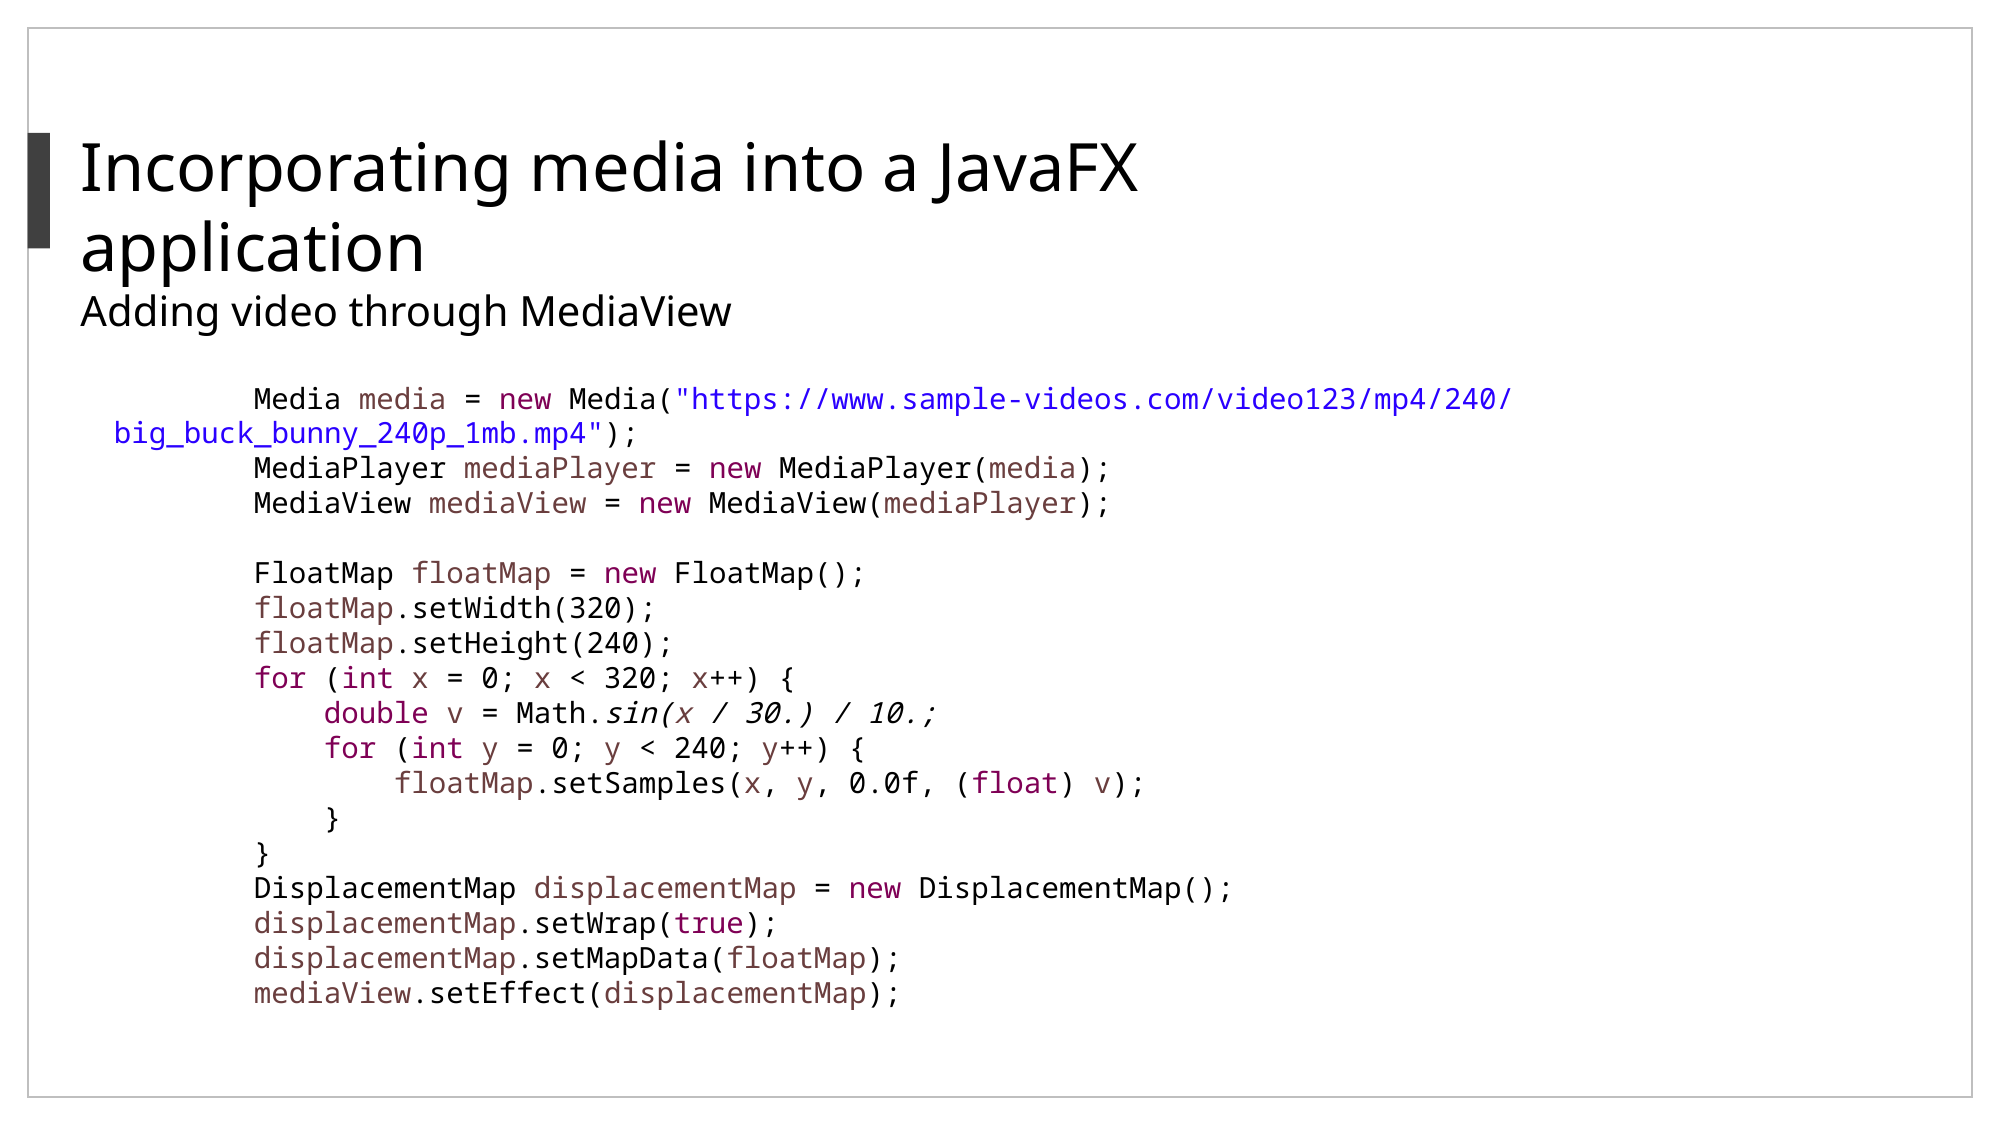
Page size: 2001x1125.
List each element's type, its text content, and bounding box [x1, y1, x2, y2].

text_box [27, 27, 1973, 1098]
text_box Incorporating media into a JavaFX application Adding video through MediaView [65, 117, 1506, 343]
text_box [27, 132, 51, 249]
text_box Media media = new Media("https://www.sample-videos.com/video123/mp4/240/big_buck_bunny_240p_1mb.mp4"); MediaPlayer mediaPlayer = new MediaPlayer(media); MediaView mediaView = new MediaView(mediaPlayer); FloatMap floatMap = new FloatMap(); floatMap.setWidth(320); floatMap.setHeight(240); for (int x = 0; x < 320; x++) { double v = Math.sin(x / 30.) / 10.; for (int y = 0; y < 240; y++) { floatMap.setSamples(x, y, 0.0f, (float) v); } } DisplacementMap displacementMap = new DisplacementMap(); displacementMap.setWrap(true); displacementMap.setMapData(floatMap); mediaView.setEffect(displacementMap); [99, 372, 1901, 1017]
